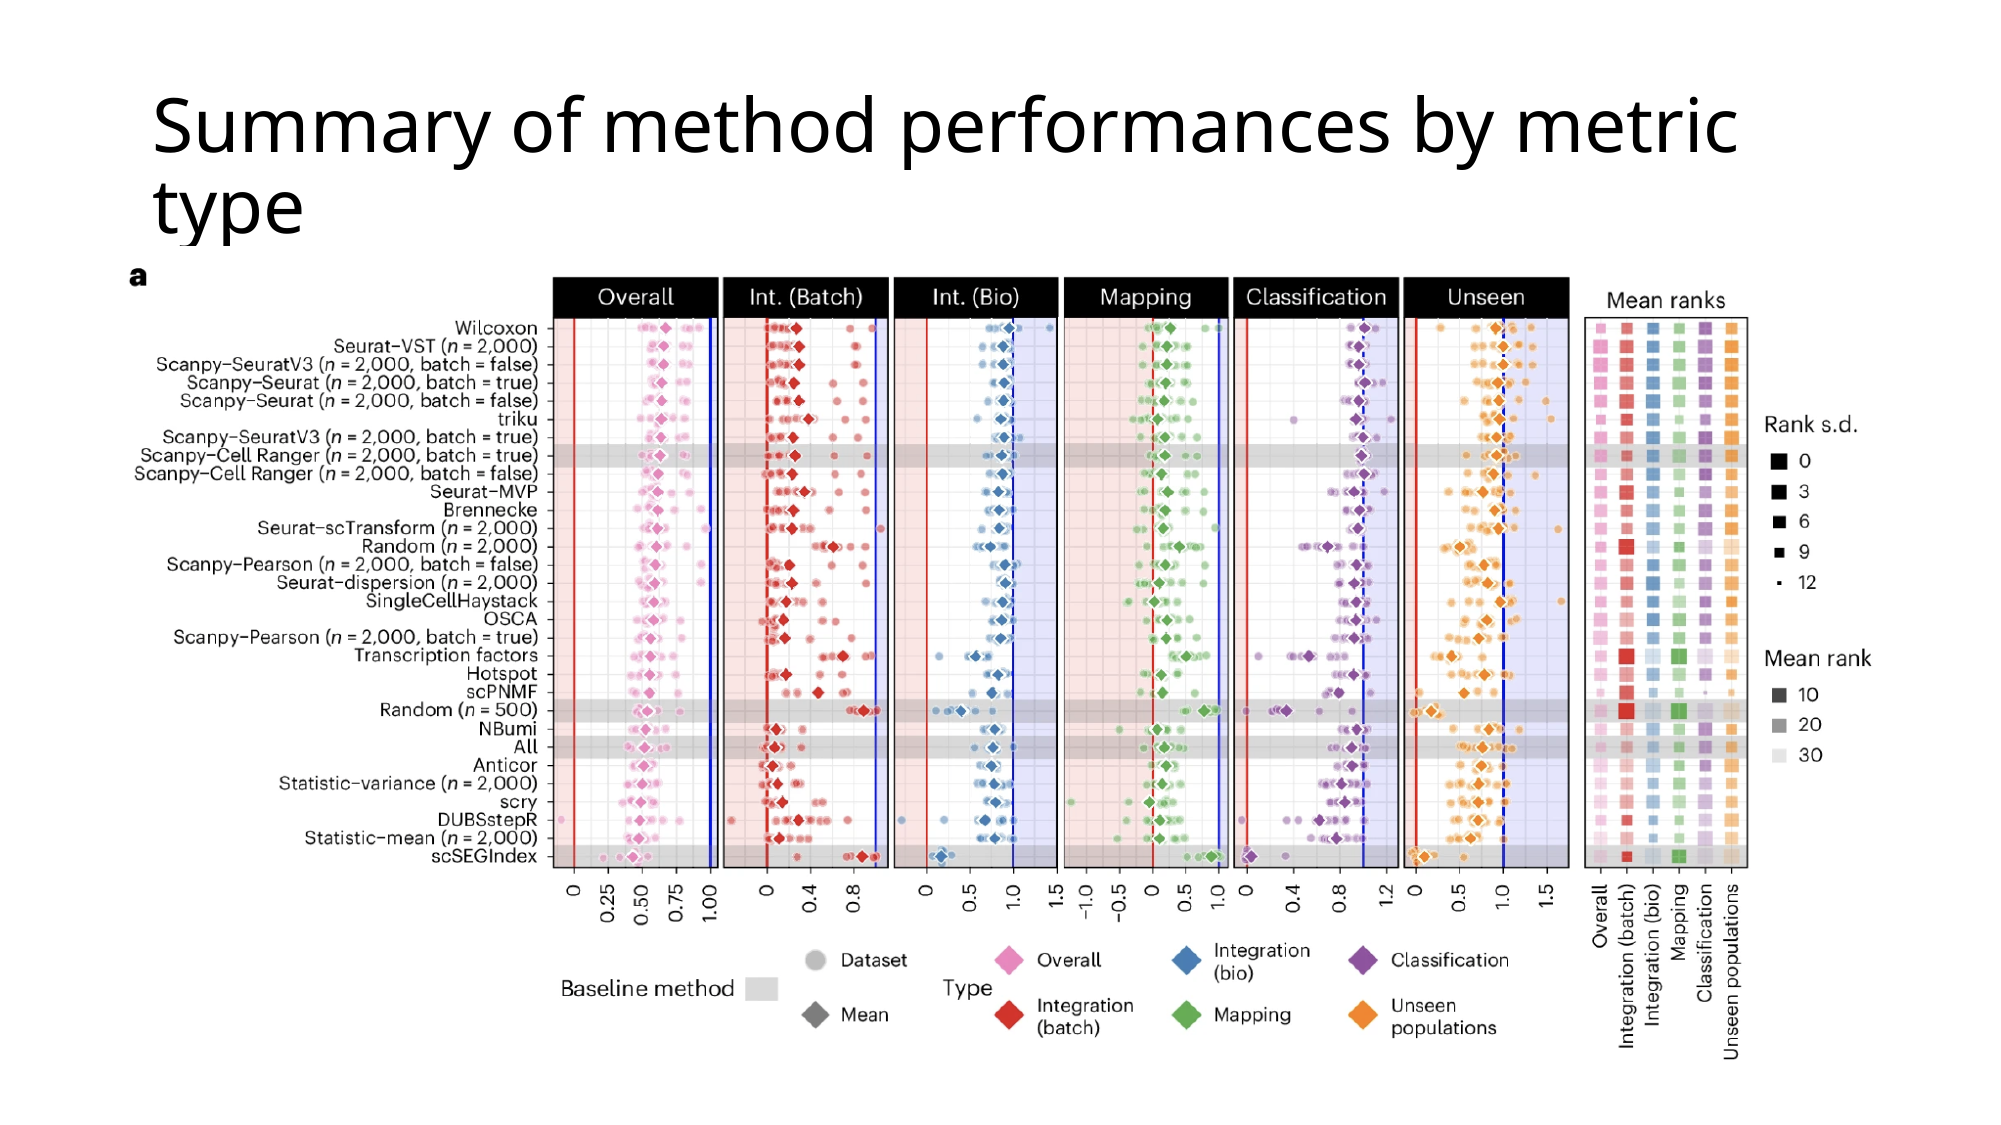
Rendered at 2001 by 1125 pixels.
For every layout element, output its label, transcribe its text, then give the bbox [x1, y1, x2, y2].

picture [110, 246, 1892, 1081]
title Summary of method performances by metric type [137, 59, 1863, 246]
